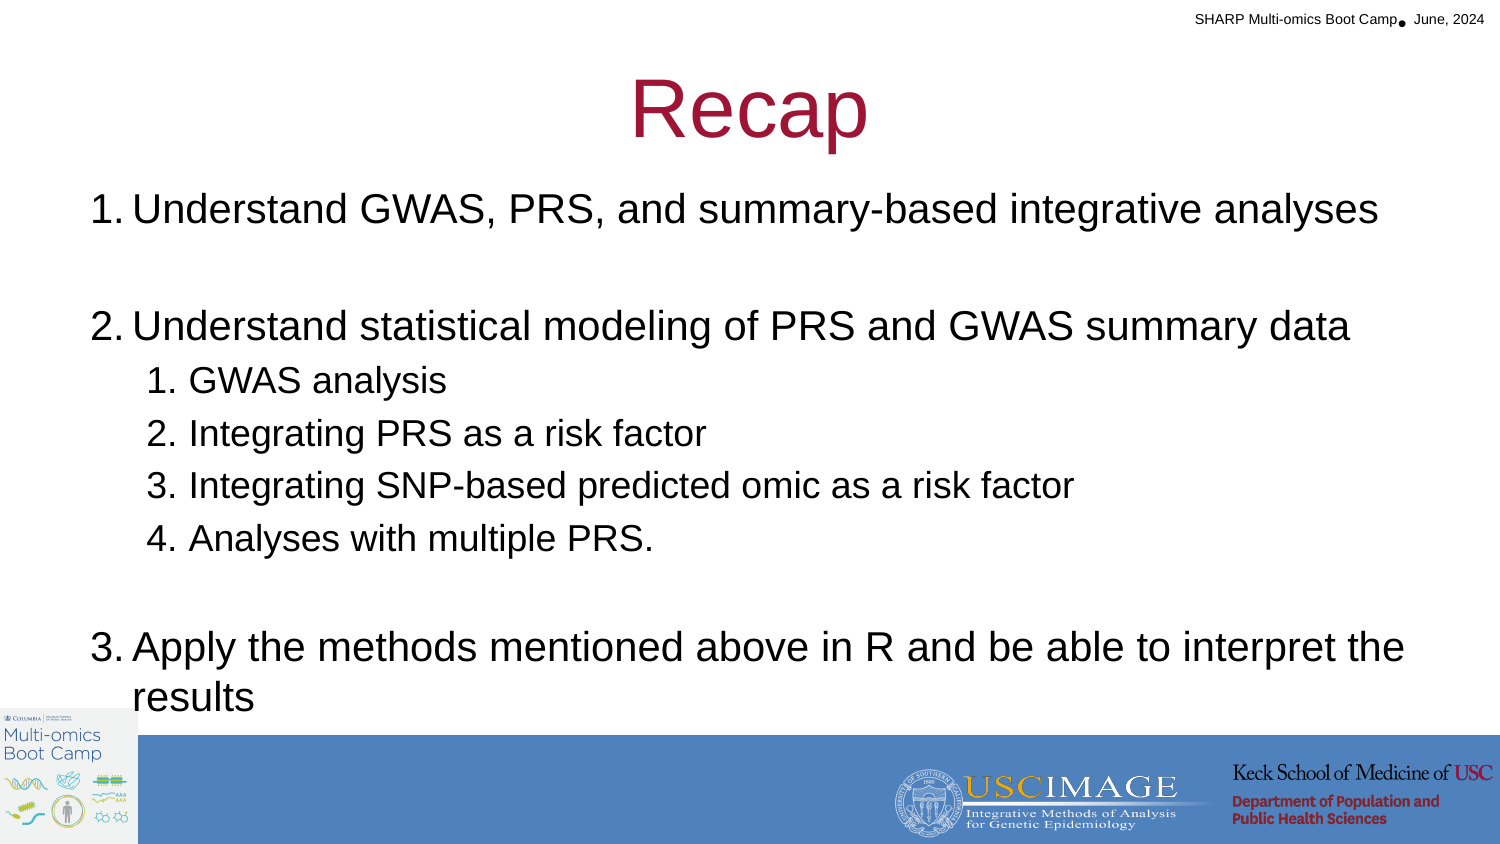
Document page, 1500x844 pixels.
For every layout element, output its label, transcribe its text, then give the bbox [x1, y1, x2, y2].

picture [883, 755, 1500, 844]
title Recap [75, 33, 1425, 174]
picture [0, 708, 138, 844]
list Understand GWAS, PRS, and summary-based integrative analyses Understand statistical modeling of PRS and GWAS summary data GWAS analysis Integrating PRS as a risk factor Integrating SNP-based predicted omic as a risk factor Analyses with multiple PRS. Apply the methods mentioned above in R and be able to interpret the results [75, 174, 1425, 728]
